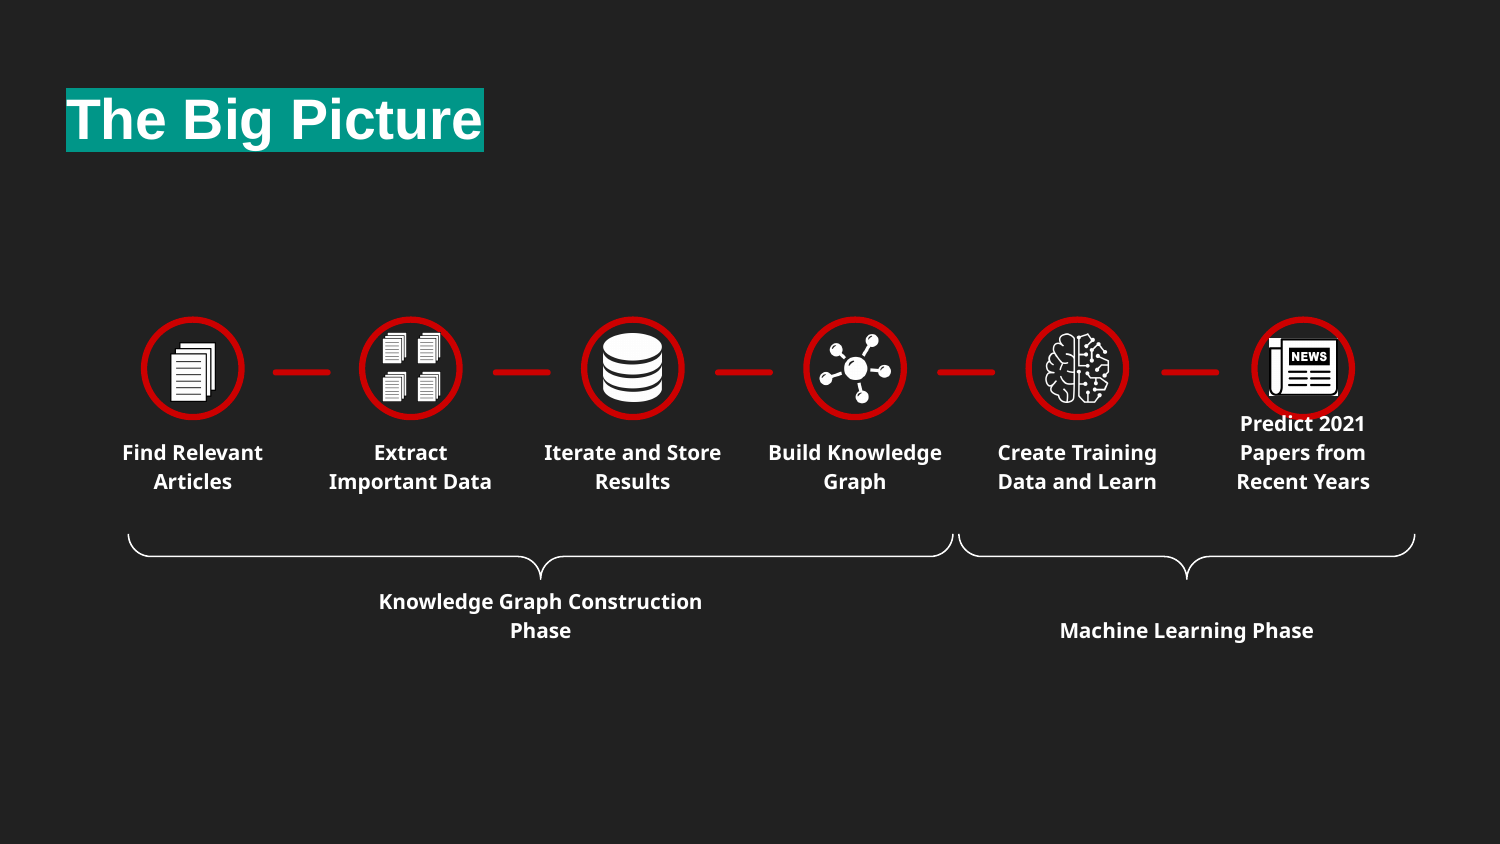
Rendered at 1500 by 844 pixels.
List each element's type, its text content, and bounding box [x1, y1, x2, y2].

text_box Knowledge Graph Construction Phase [341, 584, 741, 658]
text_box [302, 319, 519, 509]
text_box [965, 319, 1190, 509]
text_box [958, 533, 1415, 580]
picture [169, 342, 216, 402]
picture [603, 333, 663, 402]
text_box [128, 533, 953, 580]
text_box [747, 319, 963, 509]
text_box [84, 319, 301, 509]
picture [813, 326, 898, 411]
text_box Machine Learning Phase [987, 584, 1387, 658]
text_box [521, 319, 745, 509]
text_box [382, 332, 441, 402]
title The Big Picture [51, 72, 1449, 167]
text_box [1191, 319, 1415, 509]
picture [1268, 338, 1339, 396]
picture [1042, 333, 1112, 404]
